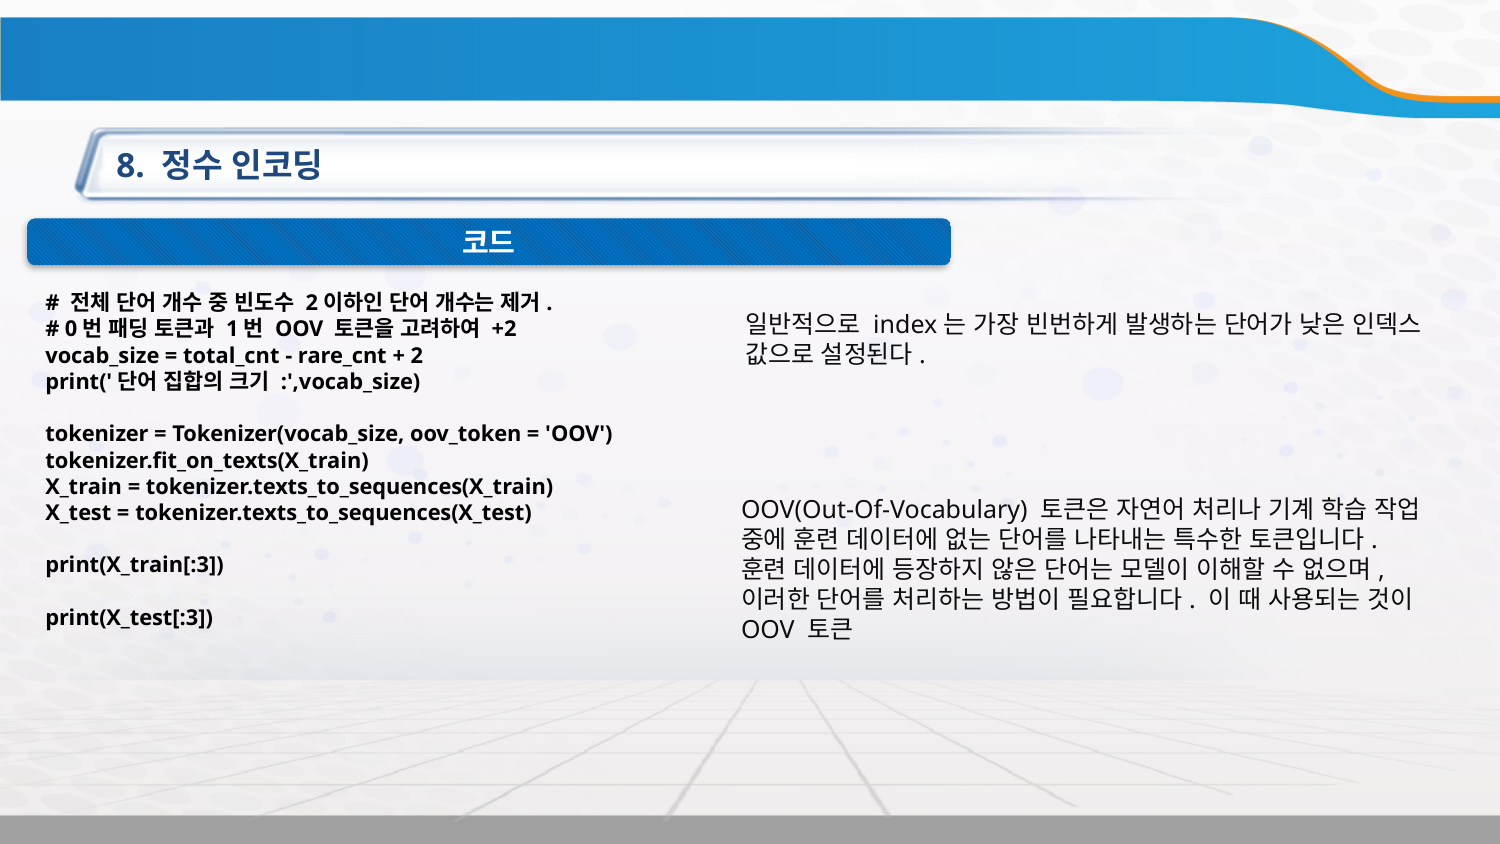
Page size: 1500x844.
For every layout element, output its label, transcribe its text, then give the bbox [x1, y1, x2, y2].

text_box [74, 126, 1289, 208]
text_box # 전체 단어 개수 중 빈도수 2이하인 단어 개수는 제거. # 0번 패딩 토큰과 1번 OOV 토큰을 고려하여 +2 vocab_size = total_cnt - rare_cnt + 2 print('단어 집합의 크기 :',vocab_size) tokenizer = Tokenizer(vocab_size, oov_token = 'OOV') tokenizer.fit_on_texts(X_train) X_train = tokenizer.texts_to_sequences(X_train) X_test = tokenizer.texts_to_sequences(X_test) print(X_train[:3]) print(X_test[:3]) [30, 281, 1199, 638]
text_box OOV(Out-Of-Vocabulary) 토큰은 자연어 처리나 기계 학습 작업 중에 훈련 데이터에 없는 단어를 나타내는 특수한 토큰입니다. 훈련 데이터에 등장하지 않은 단어는 모델이 이해할 수 없으며, 이러한 단어를 처리하는 방법이 필요합니다. 이 때 사용되는 것이 OOV 토큰 [726, 486, 1477, 651]
text_box 코드 [26, 217, 952, 267]
text_box 1. LSTM 활용 감성분석 [29, 0, 1175, 103]
picture [0, 0, 1500, 844]
text_box 일반적으로 index는 가장 빈번하게 발생하는 단어가 낮은 인덱스 값으로 설정된다. [730, 301, 1481, 377]
